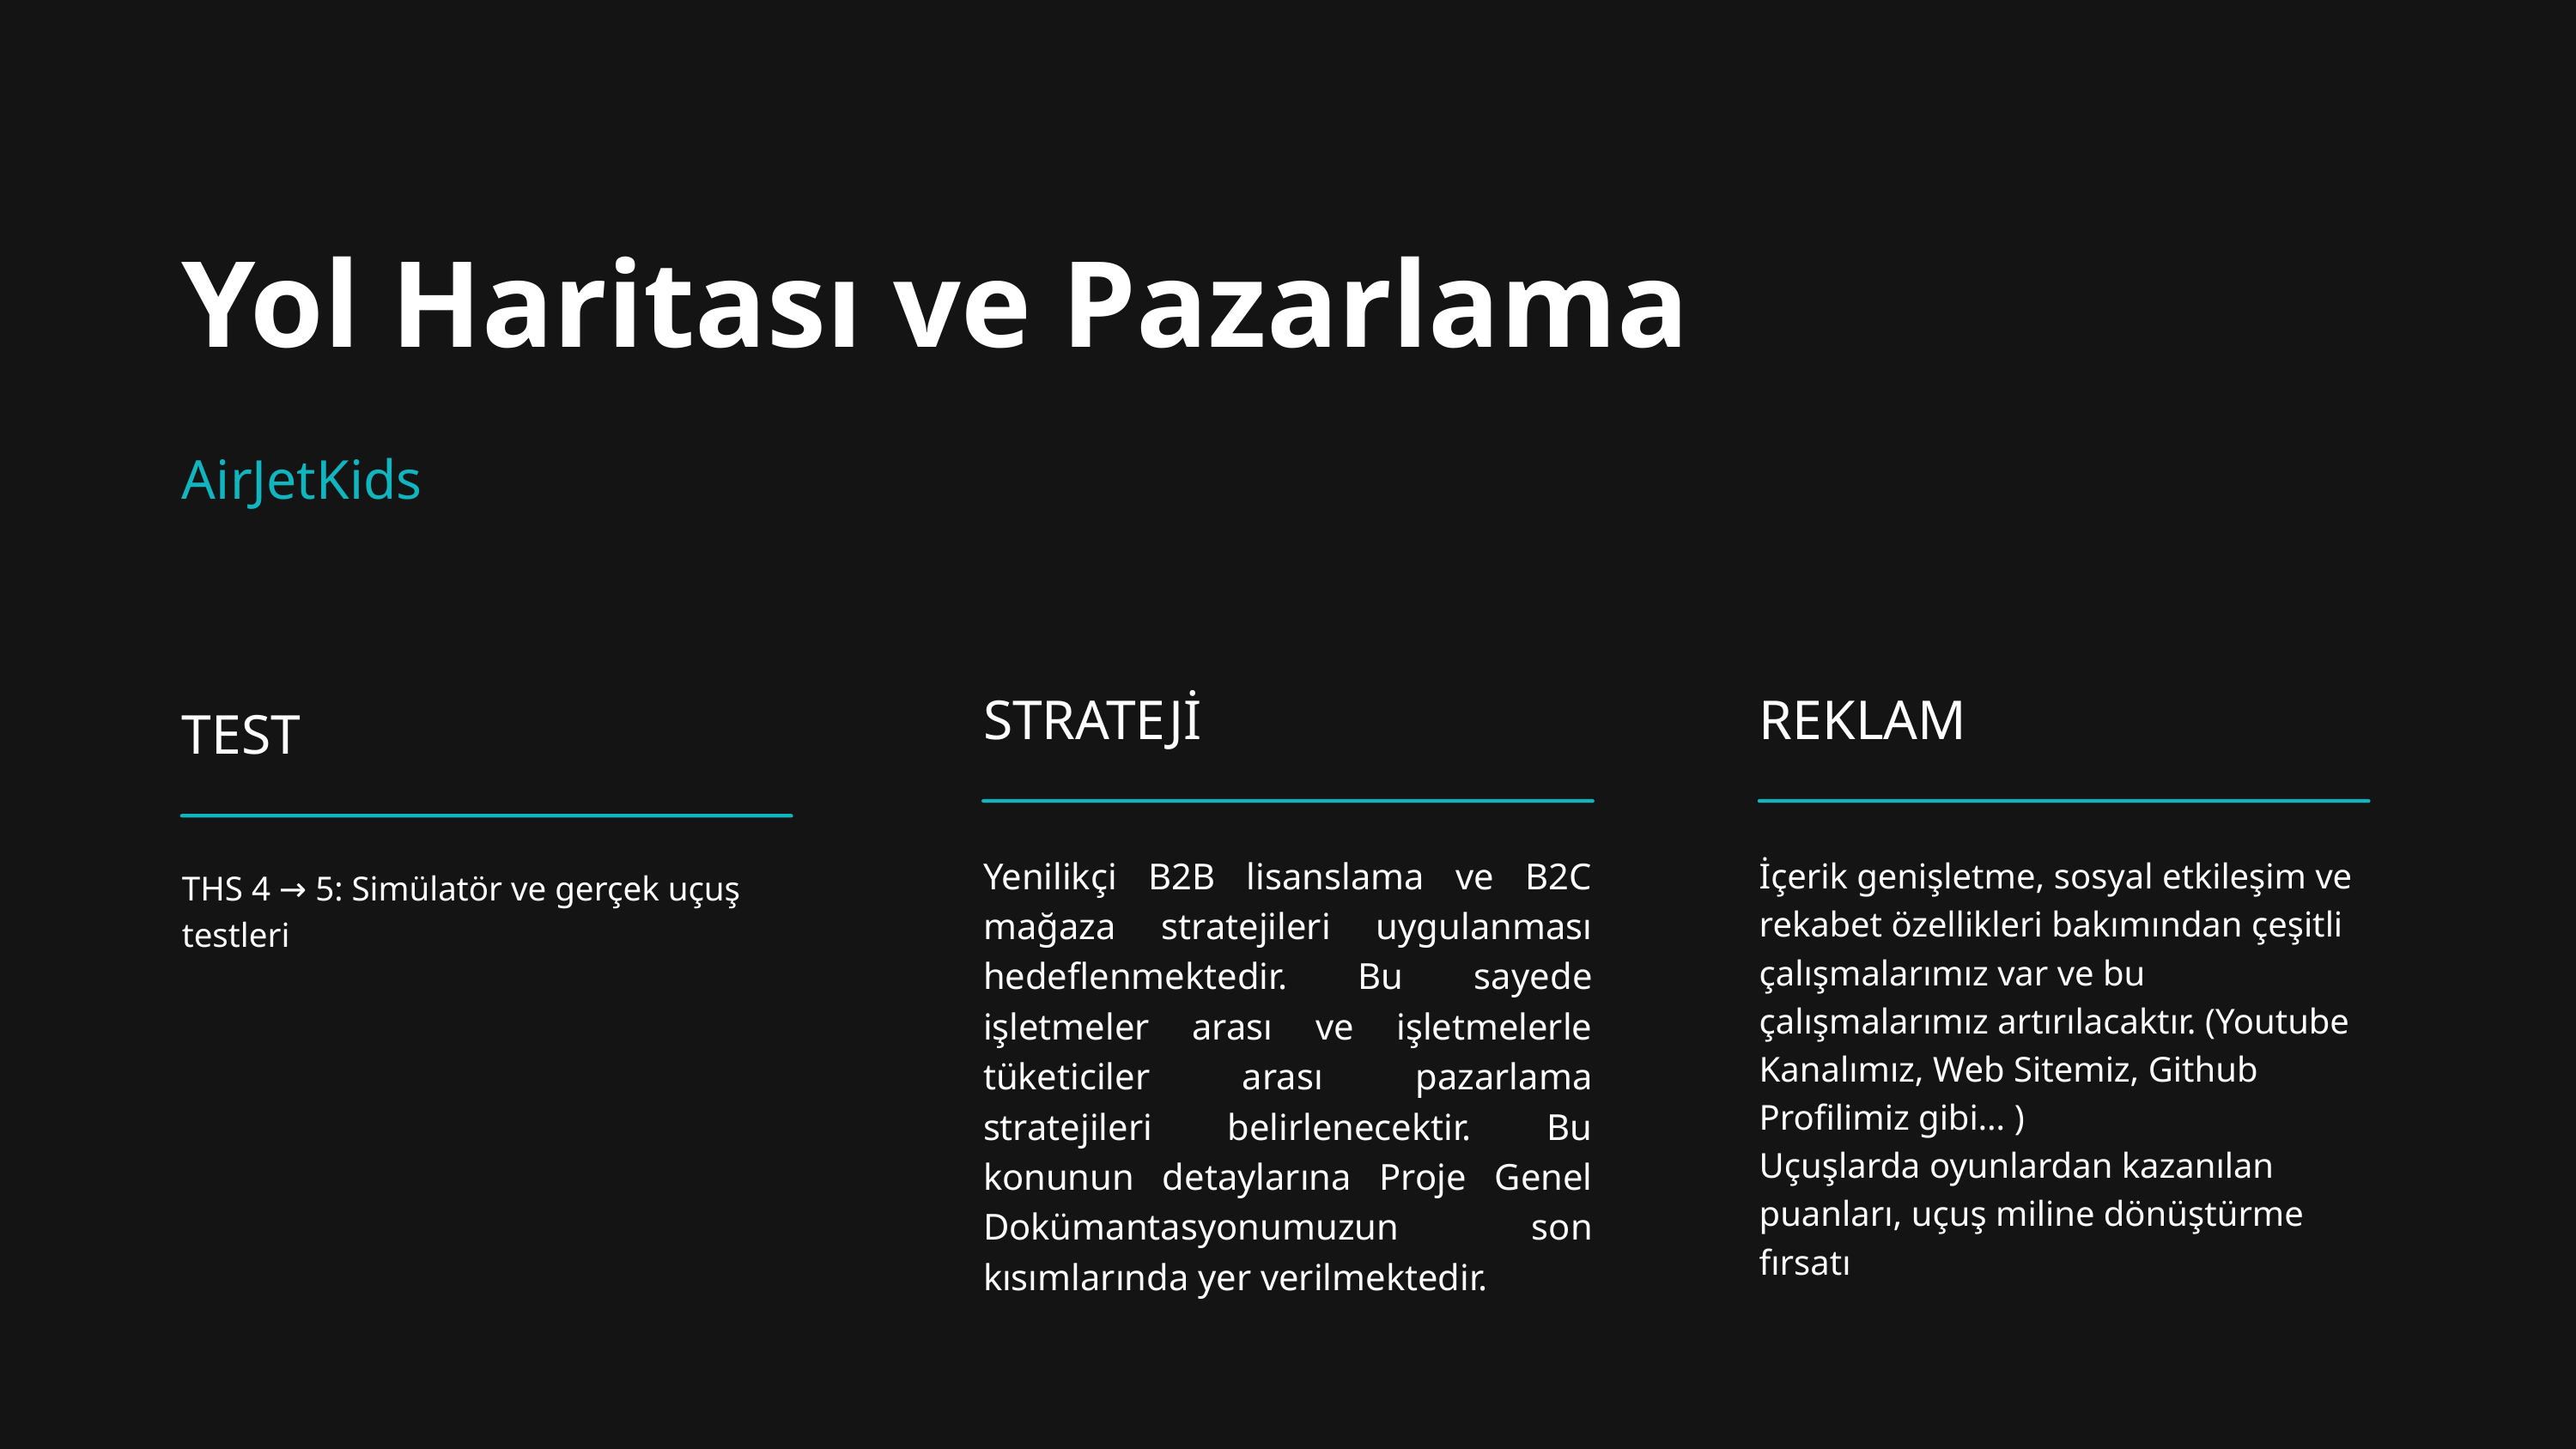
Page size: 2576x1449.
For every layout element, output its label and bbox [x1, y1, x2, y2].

text_box [982, 686, 1594, 1342]
text_box [181, 700, 792, 1009]
text_box [1759, 686, 2369, 1370]
text_box [181, 227, 2272, 512]
